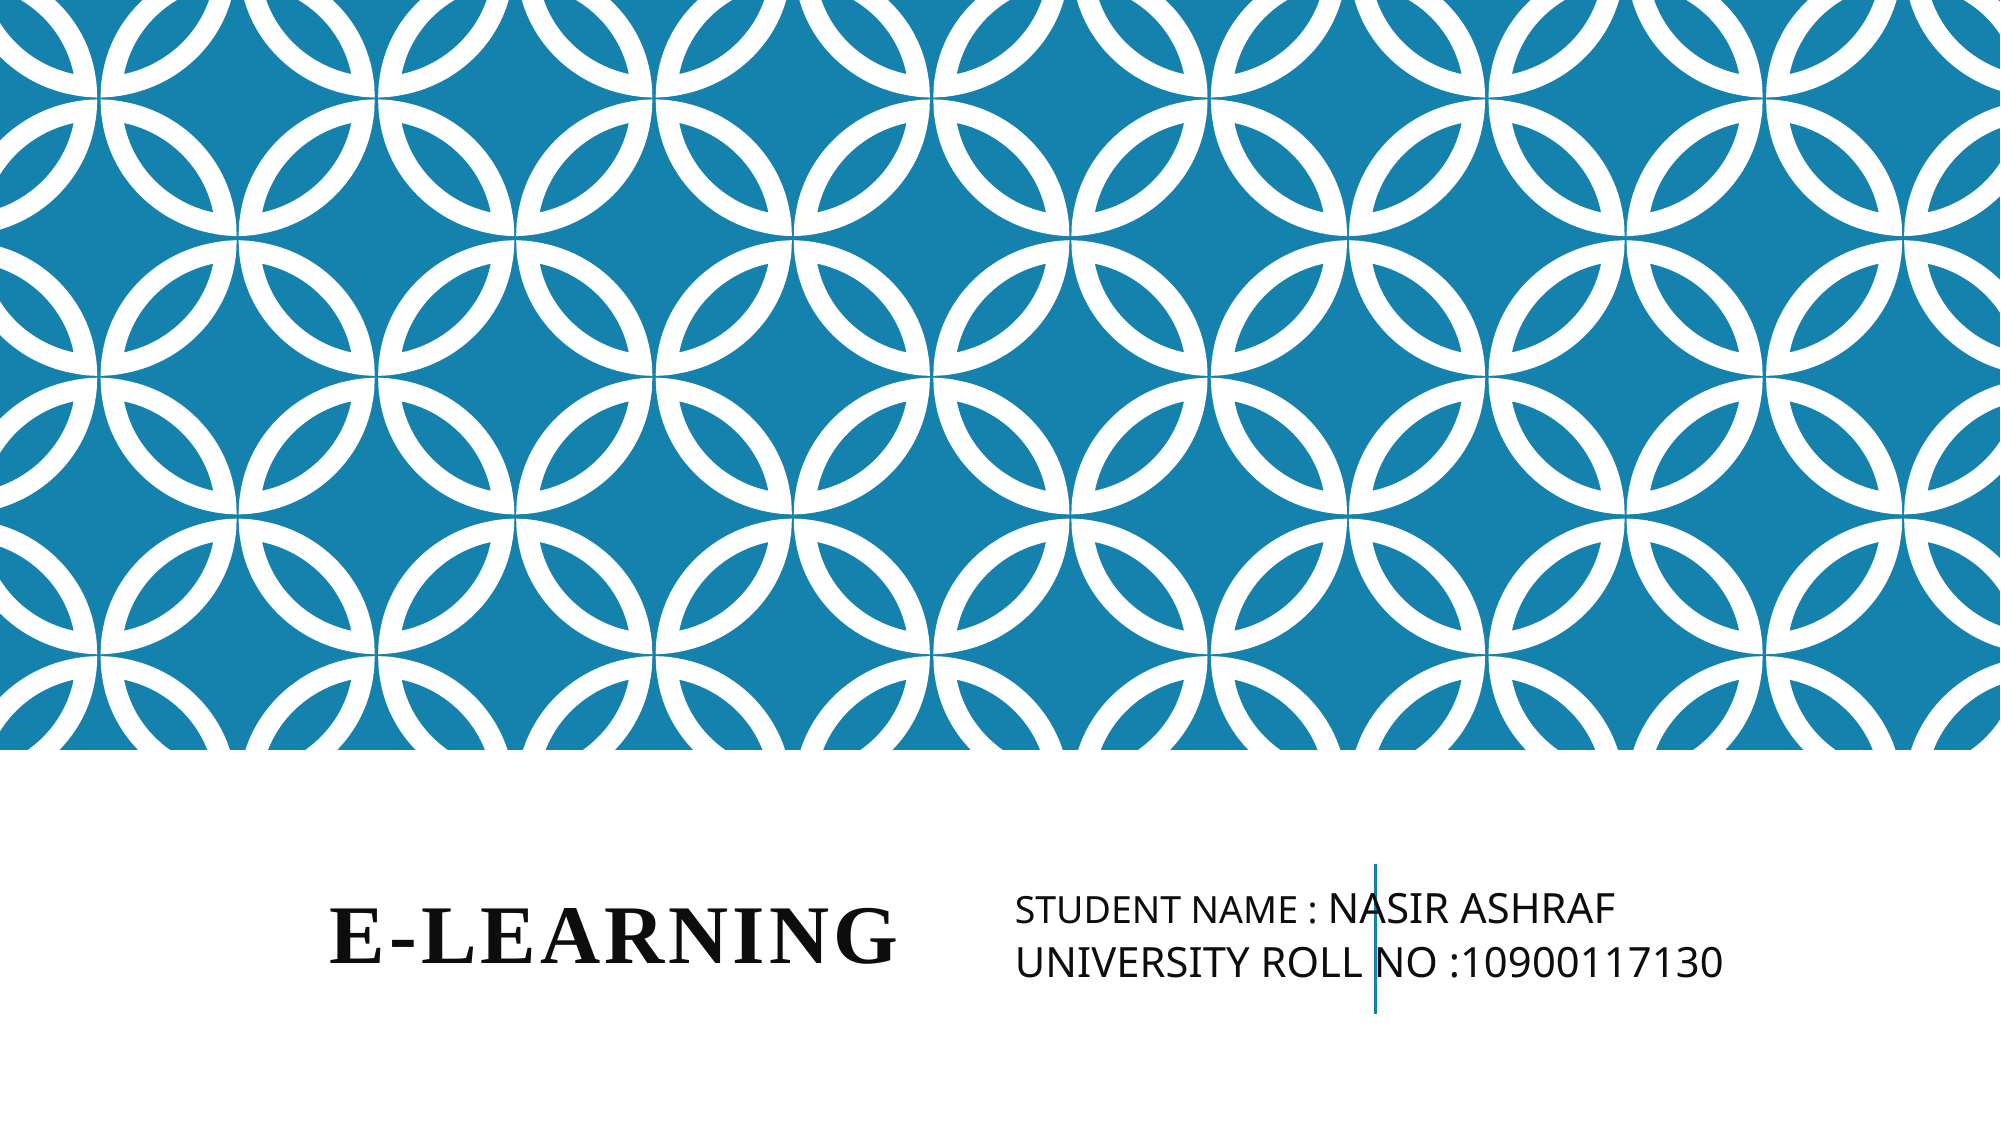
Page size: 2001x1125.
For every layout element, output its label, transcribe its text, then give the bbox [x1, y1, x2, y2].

subtitle STUDENT NAME : NASIR ASHRAF UNIVERSITY ROLL NO :10900117130 [999, 813, 1936, 1054]
title E-LEARNING [75, 813, 946, 1054]
